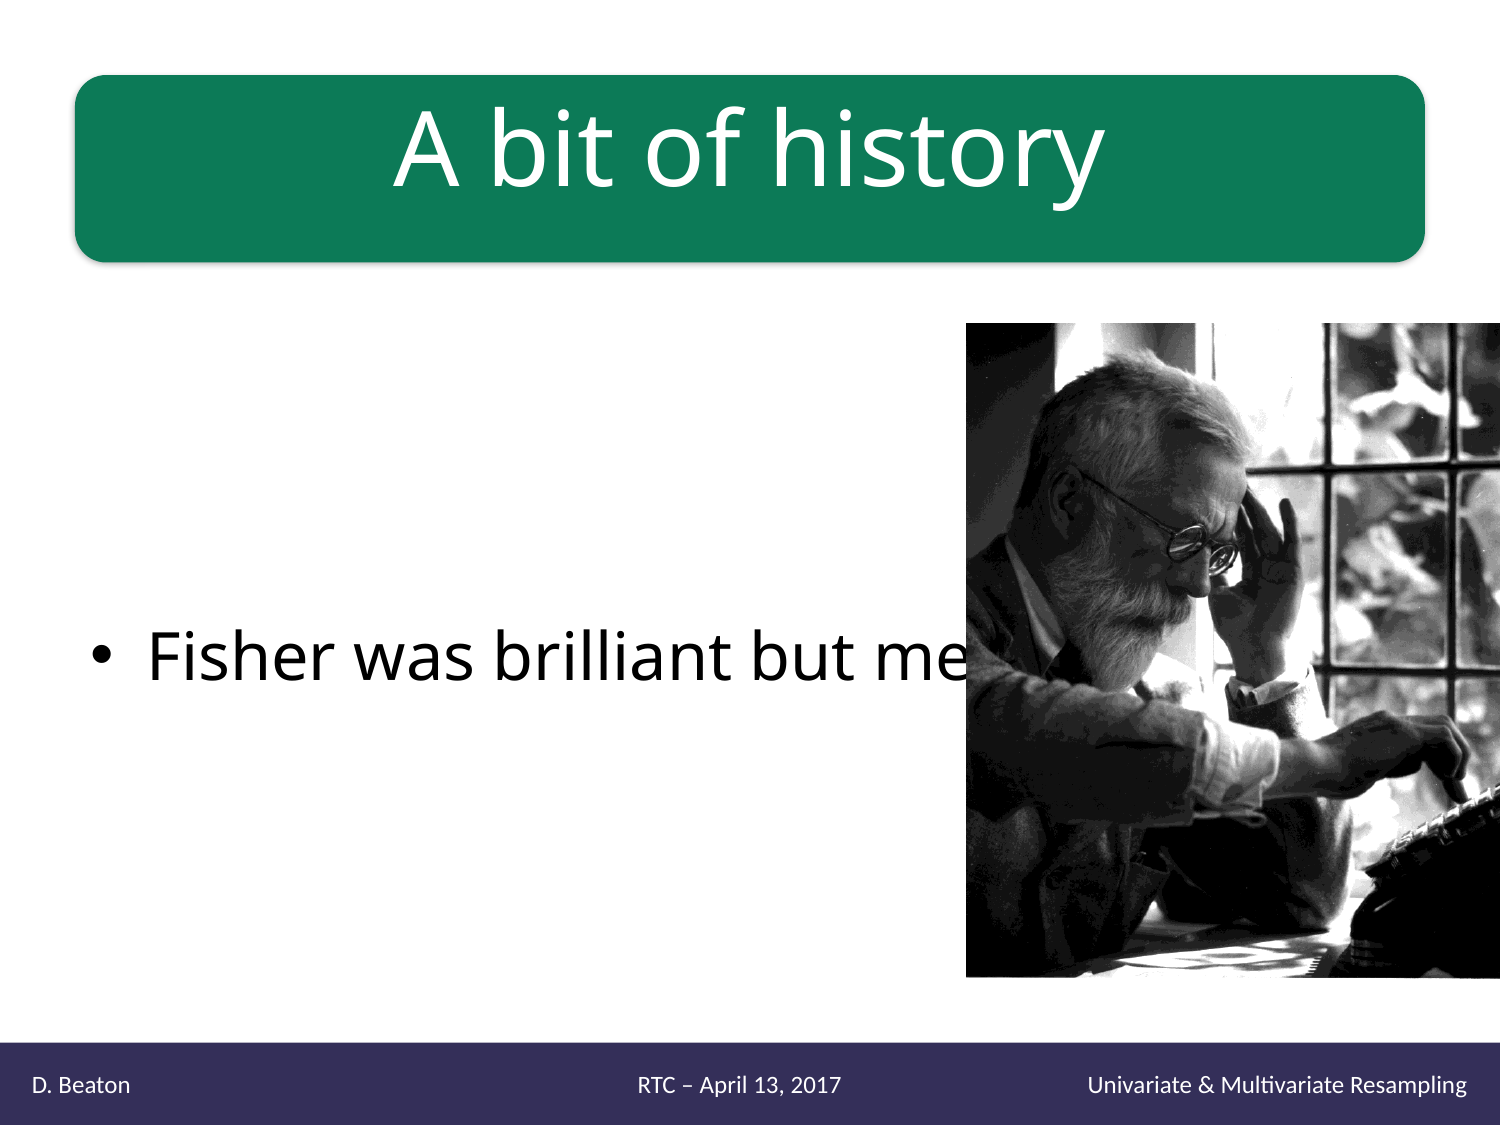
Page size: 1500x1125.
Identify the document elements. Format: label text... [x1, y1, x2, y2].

picture [966, 322, 1500, 980]
title A bit of history [75, 75, 1425, 262]
list Fisher was brilliant but mean [75, 262, 1425, 1005]
